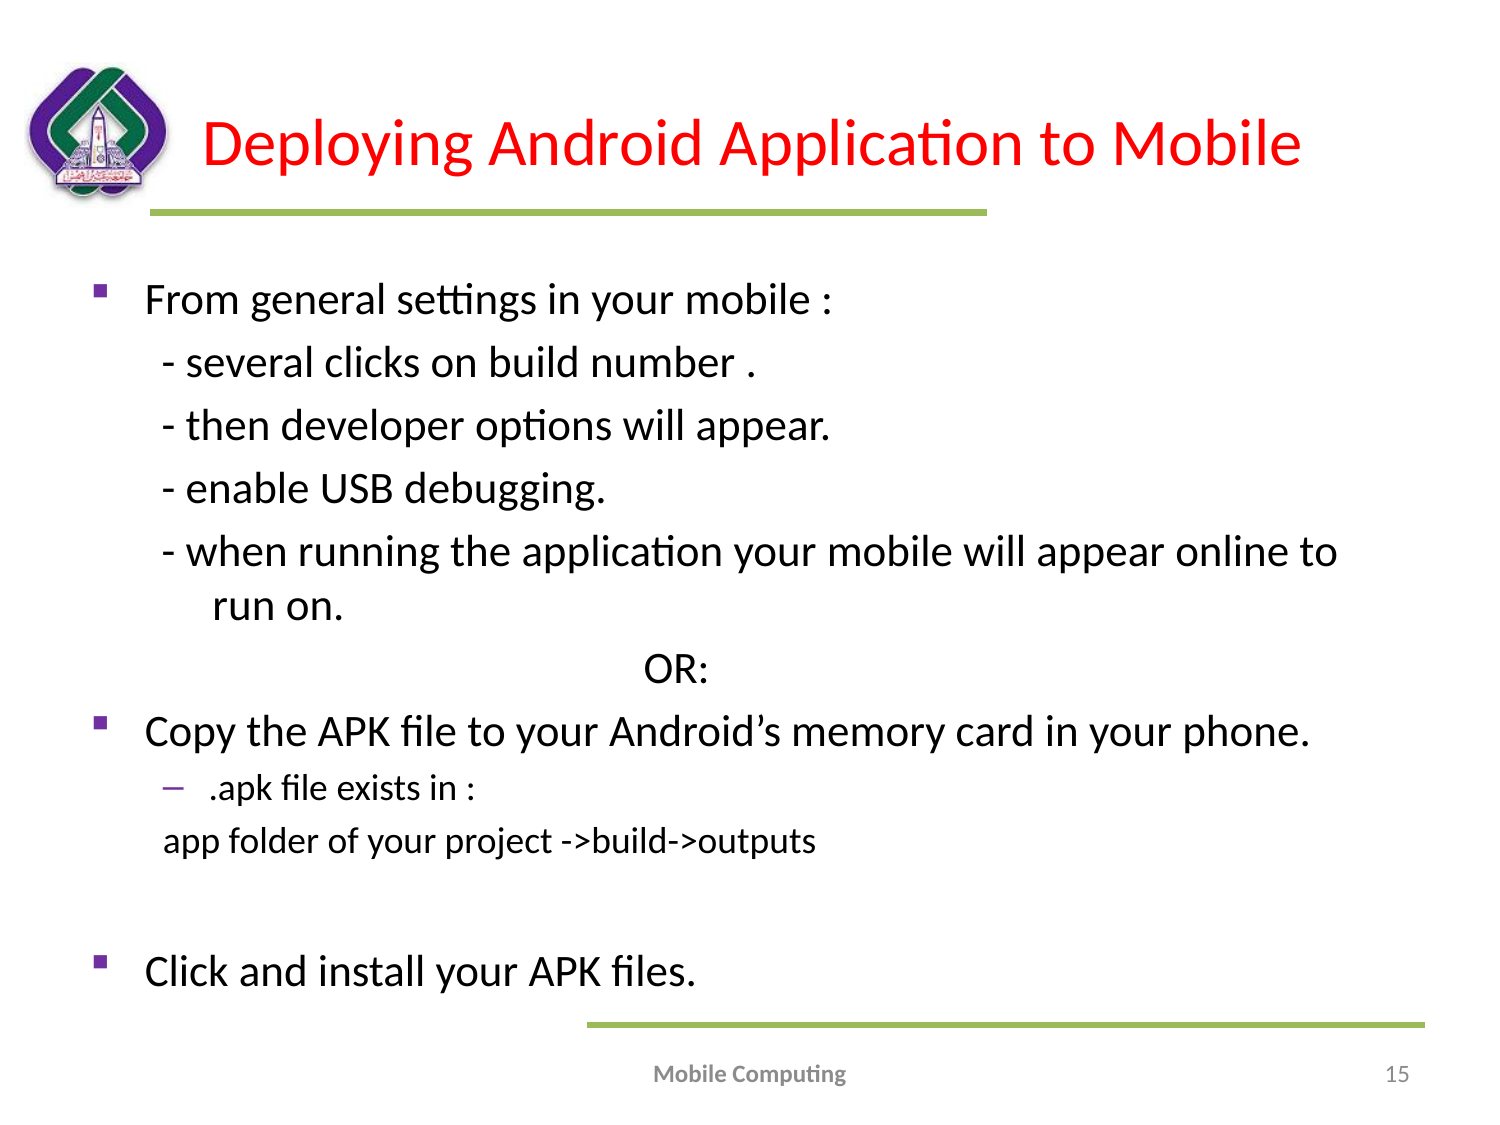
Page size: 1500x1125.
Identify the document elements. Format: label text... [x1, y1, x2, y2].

title Deploying Android Application to Mobile [187, 45, 1375, 233]
footer Mobile Computing [512, 1042, 988, 1103]
list From general settings in your mobile : - several clicks on build number . - then developer options will appear. - enable USB debugging. - when running the application your mobile will appear online to run on. OR: Copy the APK file to your Android’s memory card in your phone. .apk file exists in : app folder of your project ->build->outputs Click and install your APK files. [75, 262, 1425, 1005]
slide_number 15 [1074, 1042, 1425, 1103]
picture [24, 62, 175, 208]
